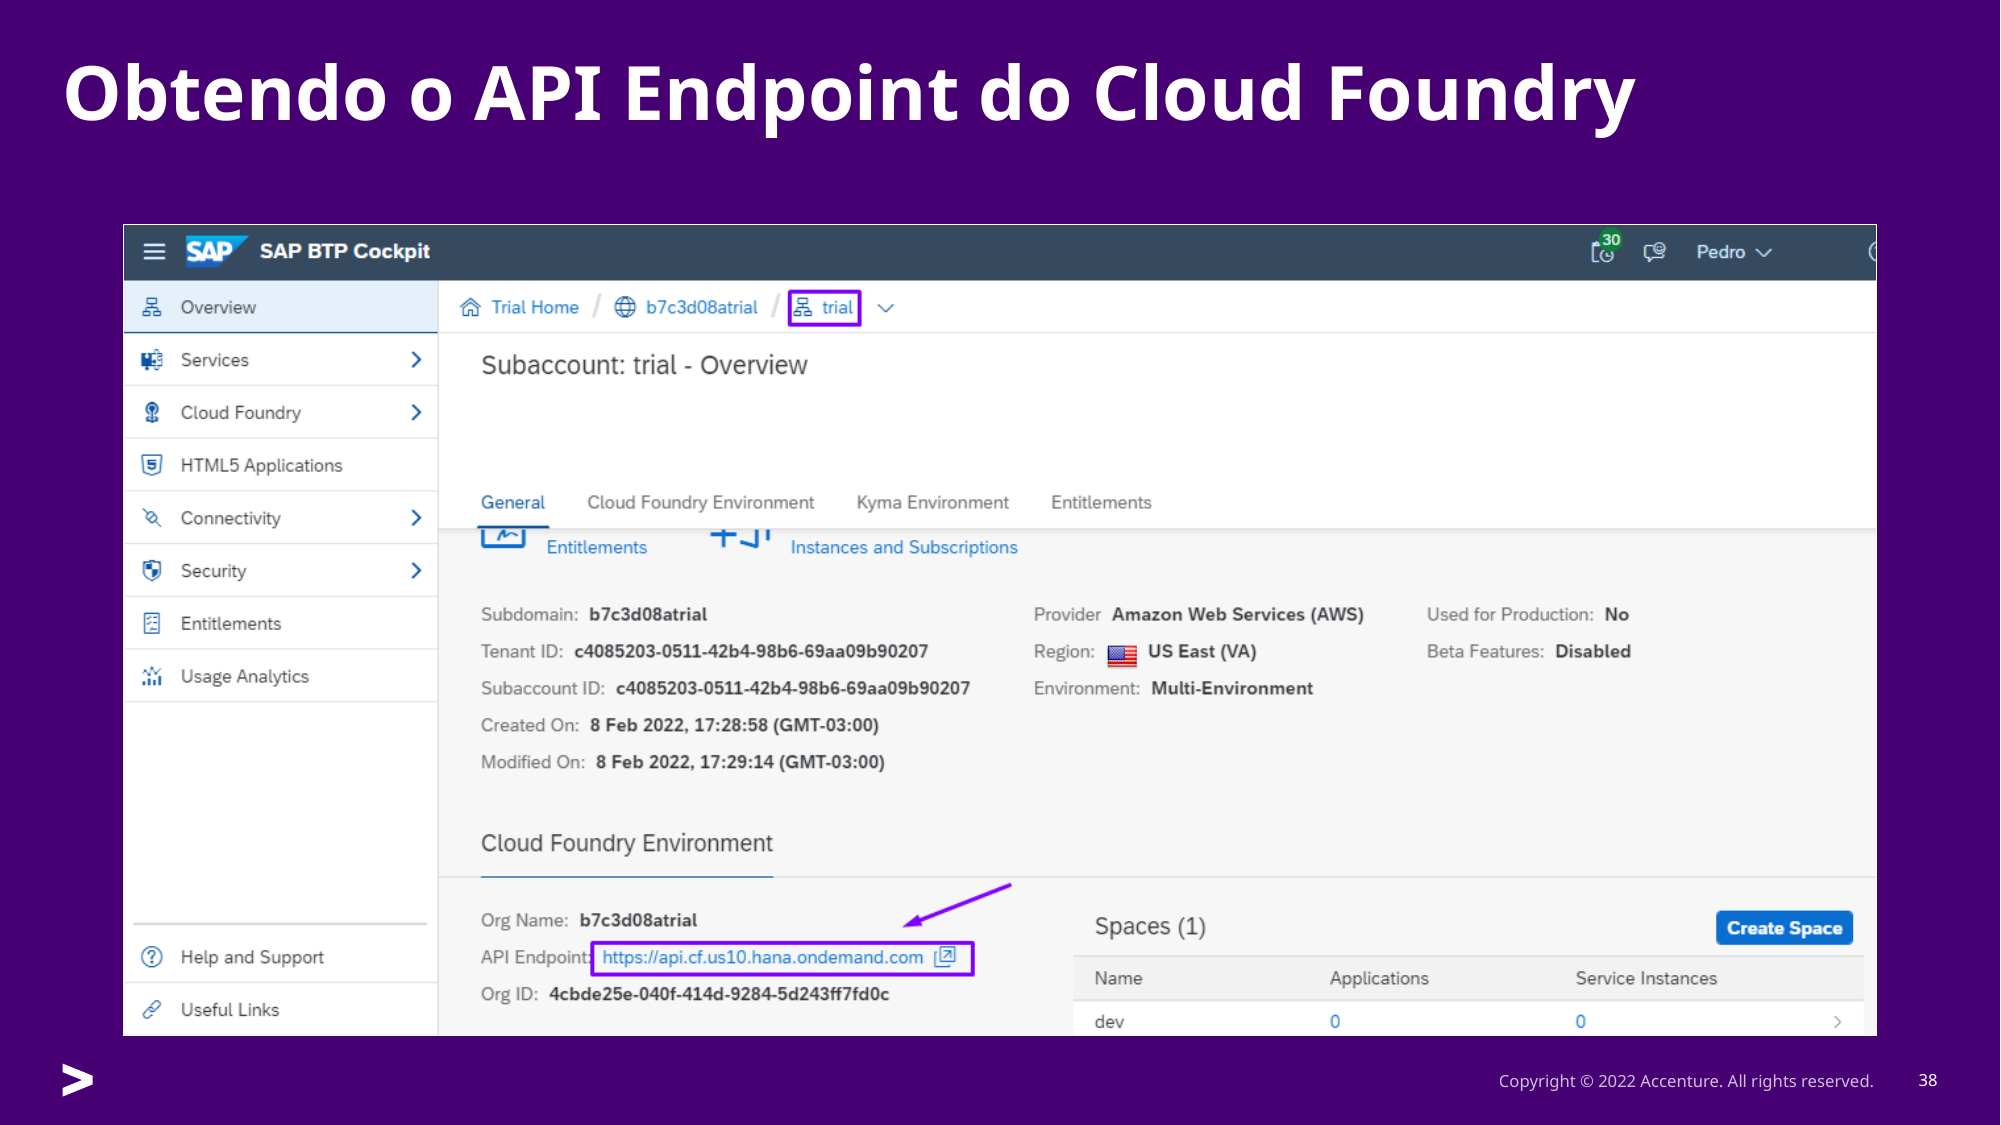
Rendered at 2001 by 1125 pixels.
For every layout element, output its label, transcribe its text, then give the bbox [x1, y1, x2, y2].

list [123, 224, 1877, 1036]
footer Copyright © 2022 Accenture. All rights reserved. [1200, 1064, 1875, 1097]
slide_number 38 [1883, 1064, 1938, 1098]
title Obtendo o API Endpoint do Cloud Foundry [62, 62, 1938, 225]
